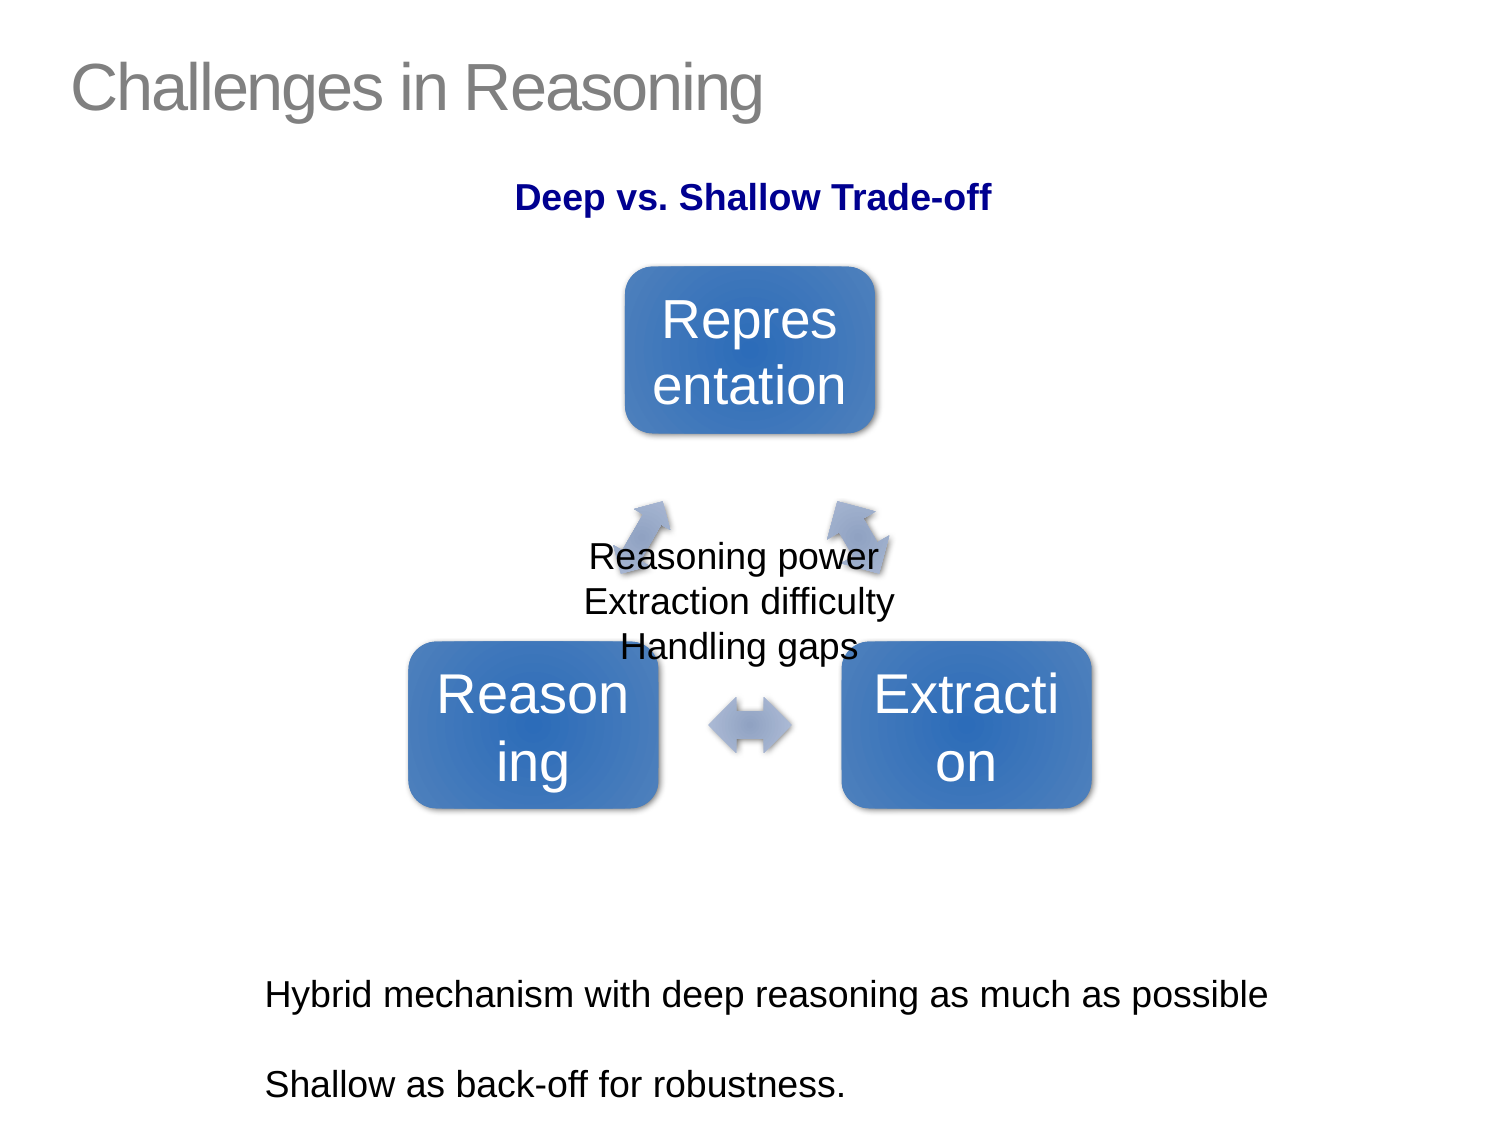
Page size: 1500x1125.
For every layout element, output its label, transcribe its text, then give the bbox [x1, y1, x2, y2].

text_box Hybrid mechanism with deep reasoning as much as possible Shallow as back-off for robustness. [249, 962, 1288, 1113]
text_box Deep vs. Shallow Trade-off [55, 165, 1451, 225]
title Challenges in Reasoning [55, 2, 1451, 165]
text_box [249, 266, 1251, 934]
